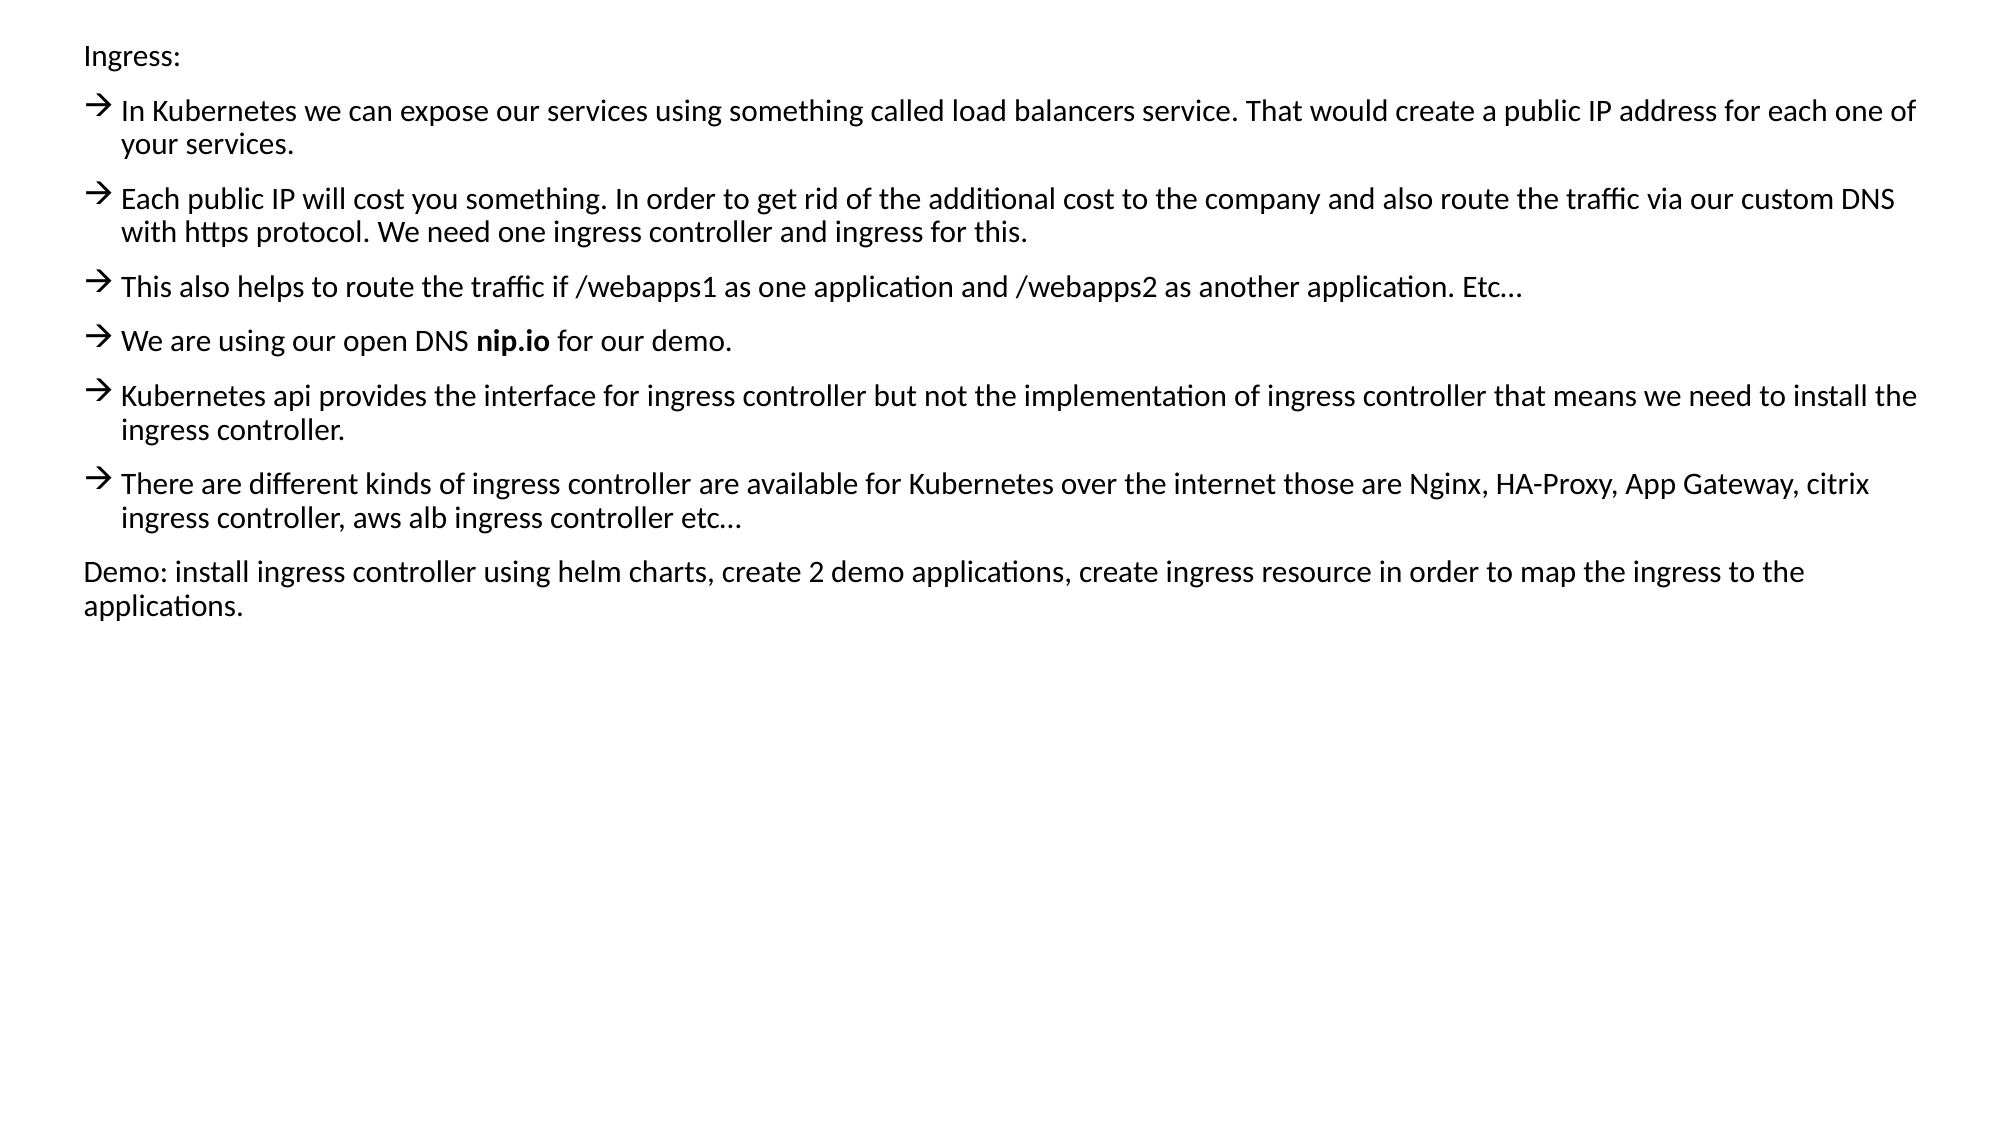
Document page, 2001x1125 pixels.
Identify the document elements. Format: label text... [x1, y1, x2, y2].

list Ingress: In Kubernetes we can expose our services using something called load balancers service. That would create a public IP address for each one of your services. Each public IP will cost you something. In order to get rid of the additional cost to the company and also route the traffic via our custom DNS with https protocol. We need one ingress controller and ingress for this. This also helps to route the traffic if /webapps1 as one application and /webapps2 as another application. Etc… We are using our open DNS nip.io for our demo. Kubernetes api provides the interface for ingress controller but not the implementation of ingress controller that means we need to install the ingress controller. There are different kinds of ingress controller are available for Kubernetes over the internet those are Nginx, HA-Proxy, App Gateway, citrix ingress controller, aws alb ingress controller etc… Demo: install ingress controller using helm charts, create 2 demo applications, create ingress resource in order to map the ingress to the applications. [68, 32, 1953, 1091]
